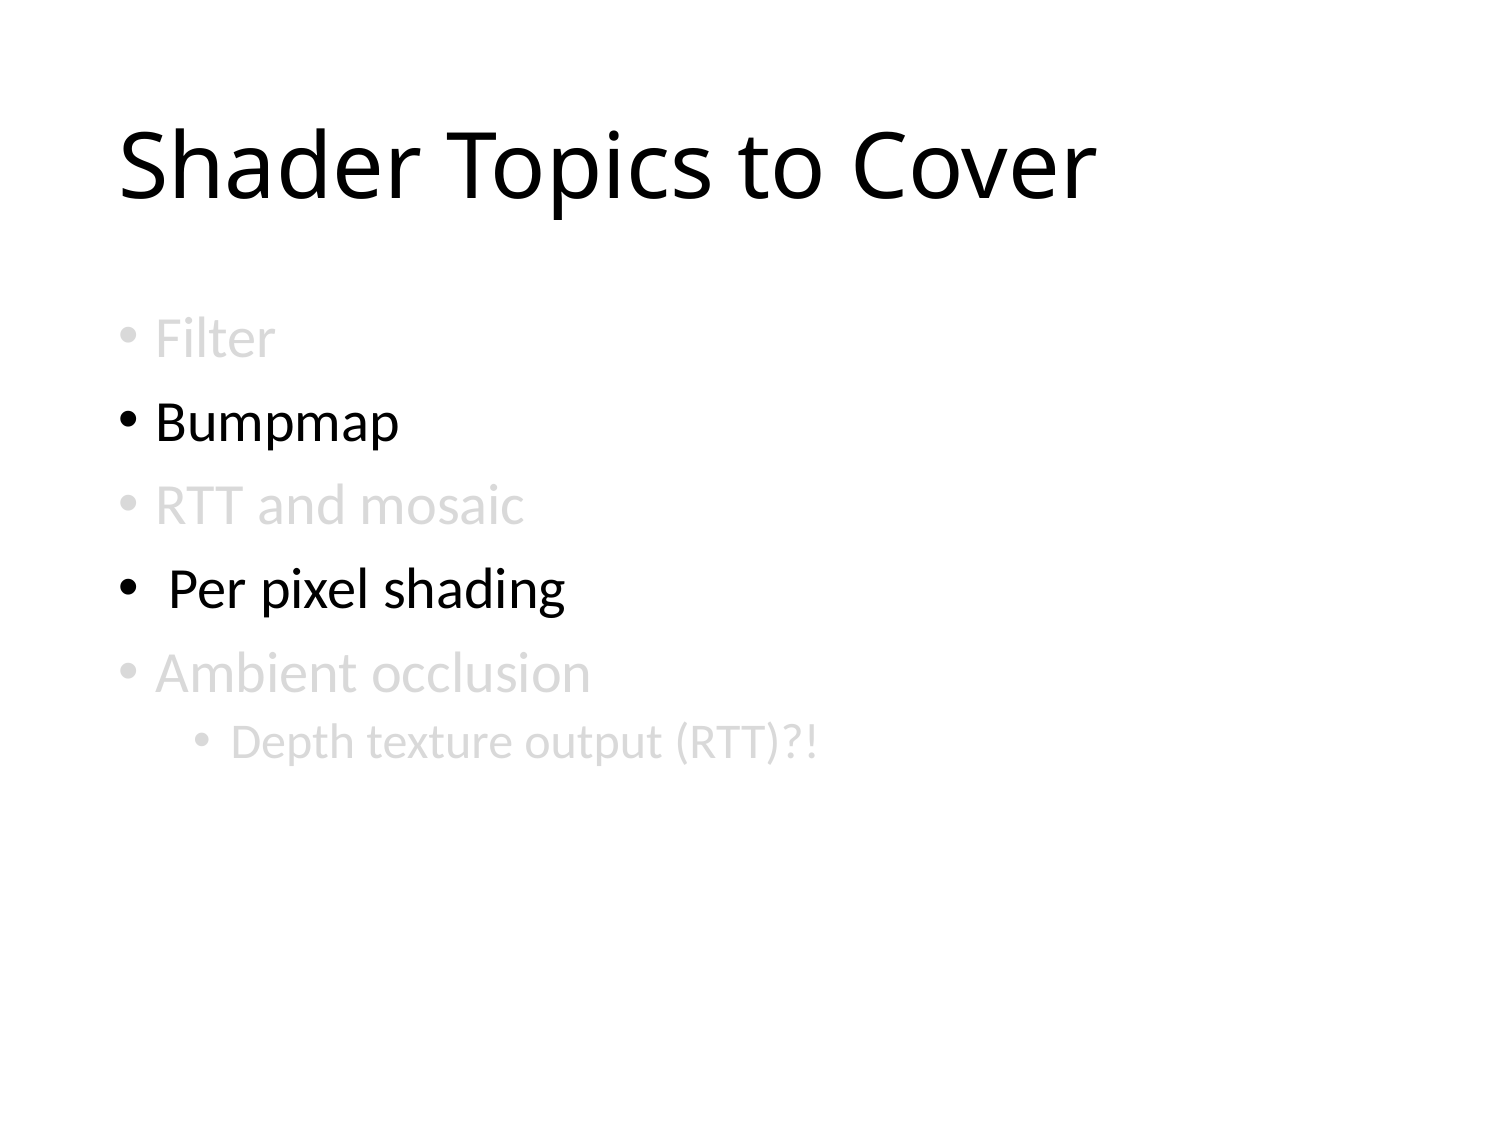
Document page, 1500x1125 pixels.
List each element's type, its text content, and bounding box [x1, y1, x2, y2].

list Filter Bumpmap RTT and mosaic Per pixel shading Ambient occlusion Depth texture output (RTT)?! [103, 299, 1397, 1014]
title Shader Topics to Cover [103, 59, 1397, 278]
